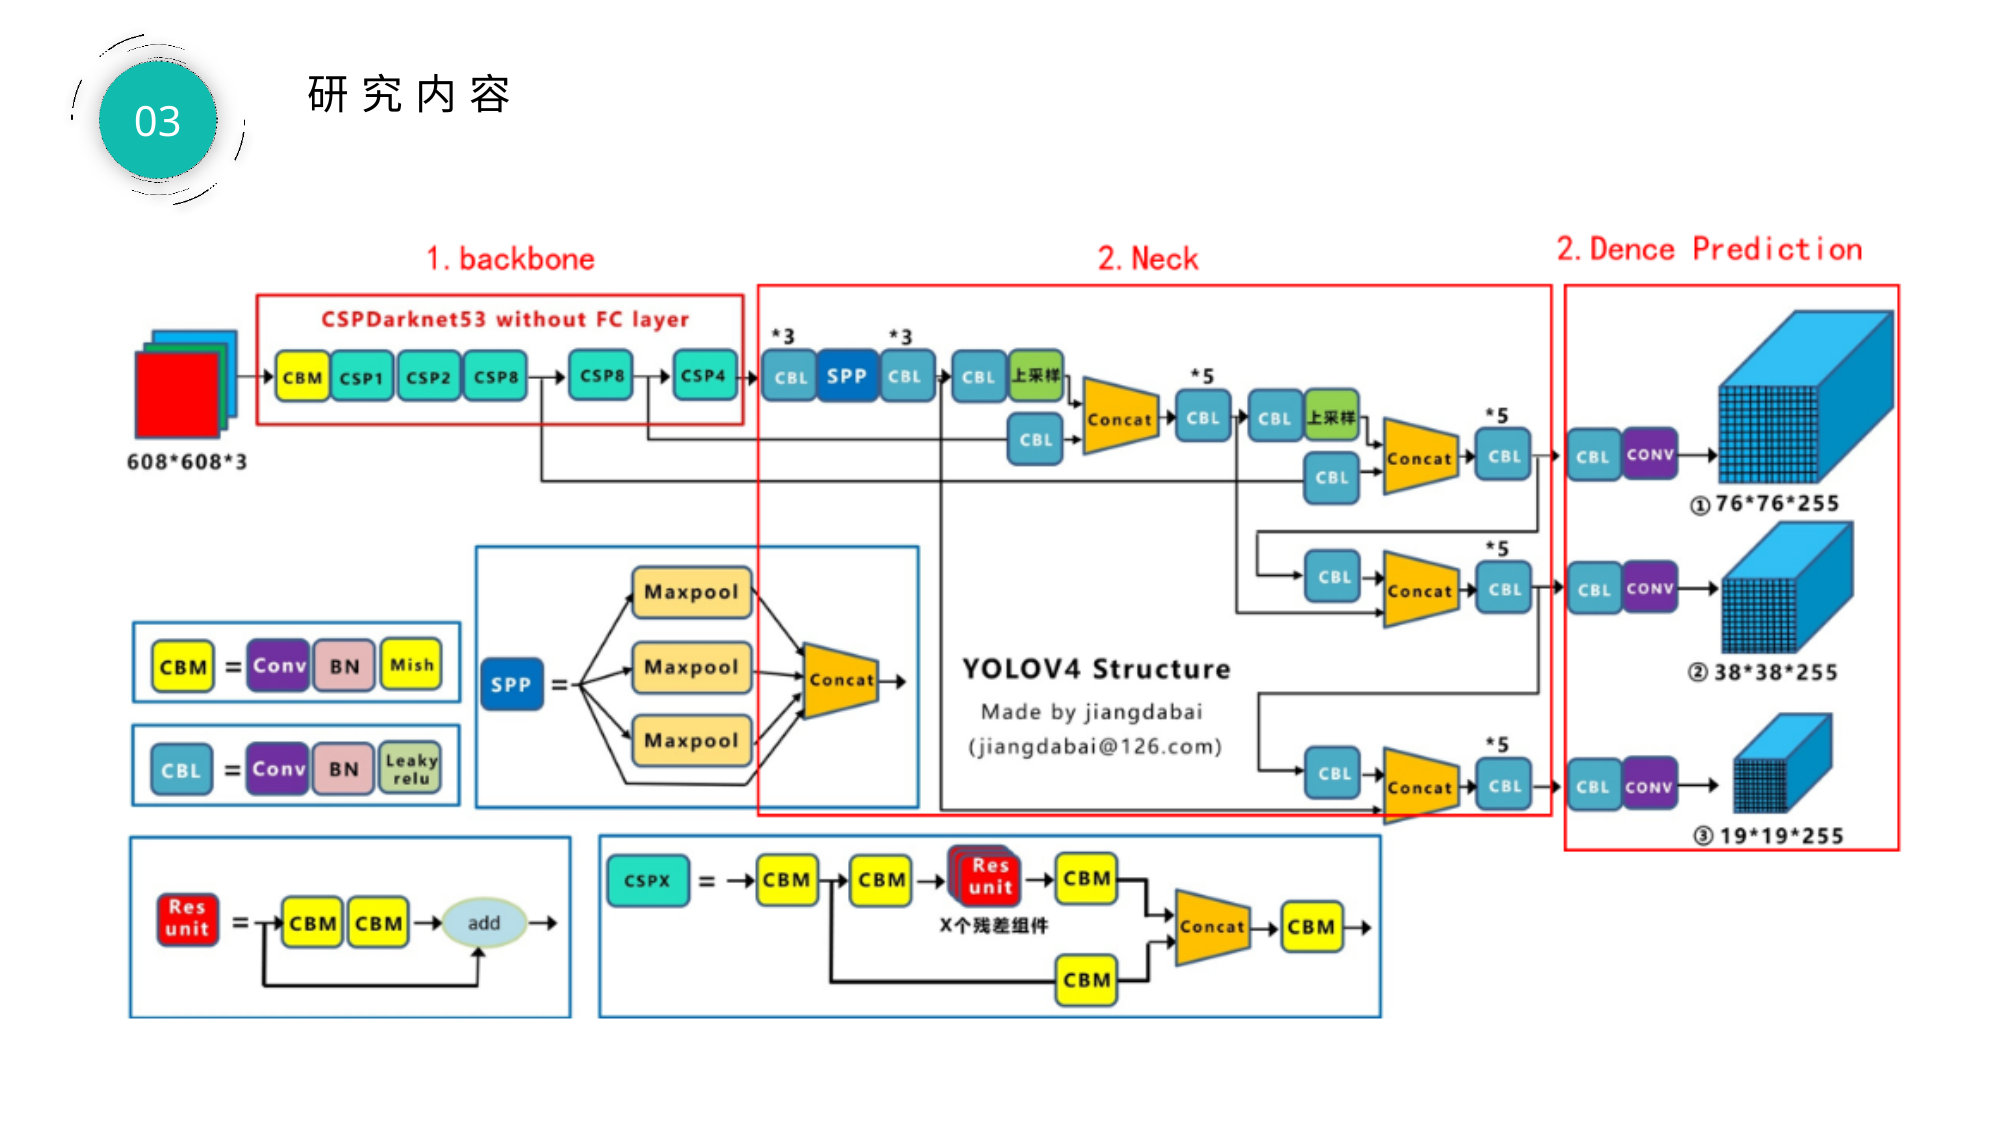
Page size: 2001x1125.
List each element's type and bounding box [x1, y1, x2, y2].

text_box [71, 34, 749, 205]
picture [99, 231, 1915, 1024]
